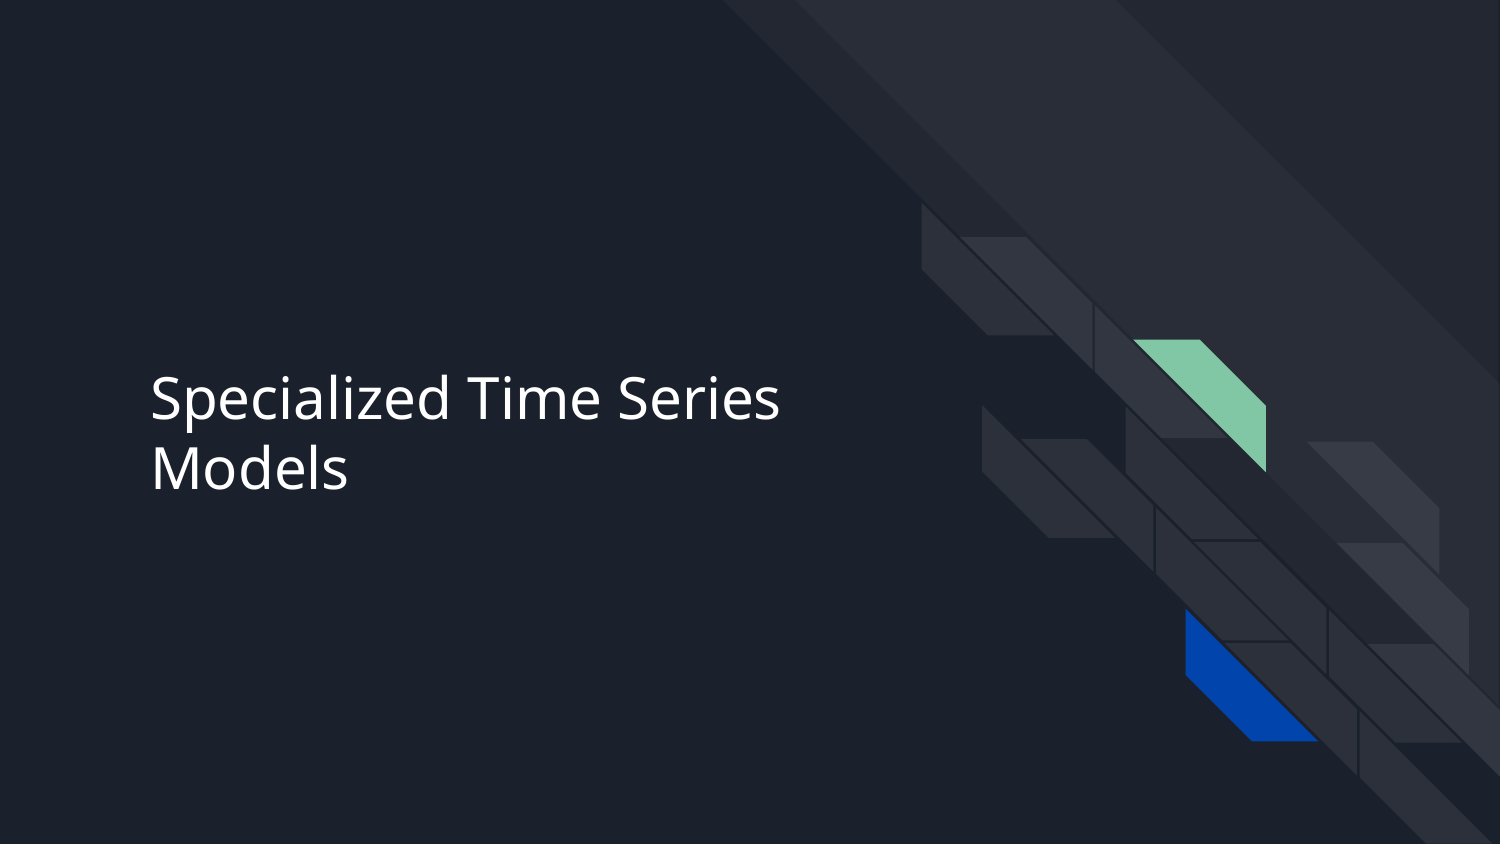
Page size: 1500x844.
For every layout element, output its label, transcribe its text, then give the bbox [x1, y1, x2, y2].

title Specialized Time Series Models [135, 336, 888, 526]
